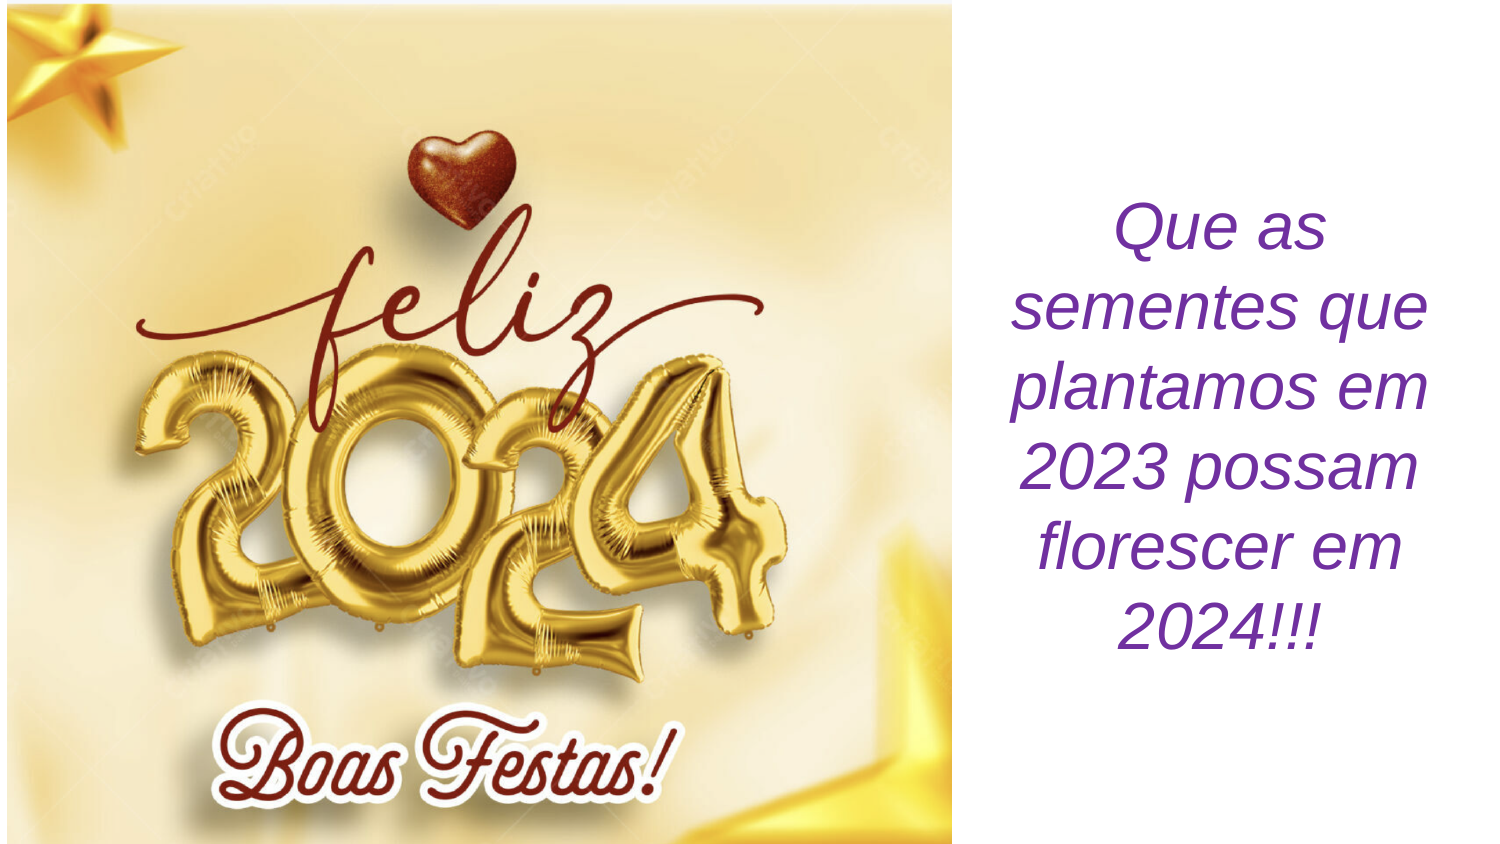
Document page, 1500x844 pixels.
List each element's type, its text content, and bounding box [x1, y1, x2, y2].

title Que as sementes que plantamos em 2023 possam florescer em 2024!!! [980, 38, 1462, 807]
picture [7, 0, 952, 844]
